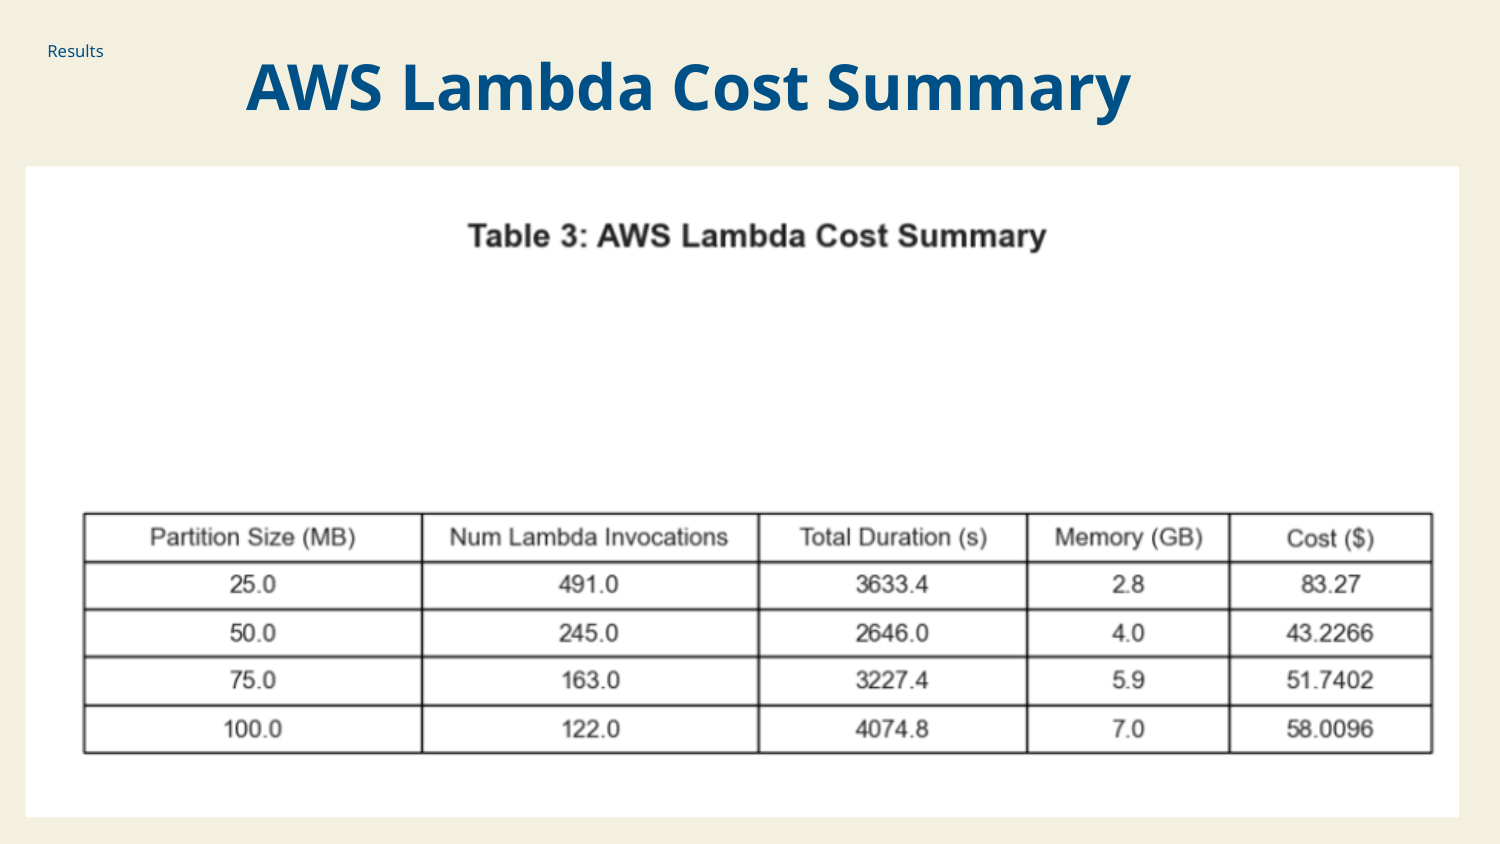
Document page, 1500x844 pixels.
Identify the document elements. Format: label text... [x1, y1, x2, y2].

text_box AWS Lambda Cost Summary [231, 32, 1163, 141]
picture [24, 165, 1461, 820]
list Results [32, 32, 231, 67]
